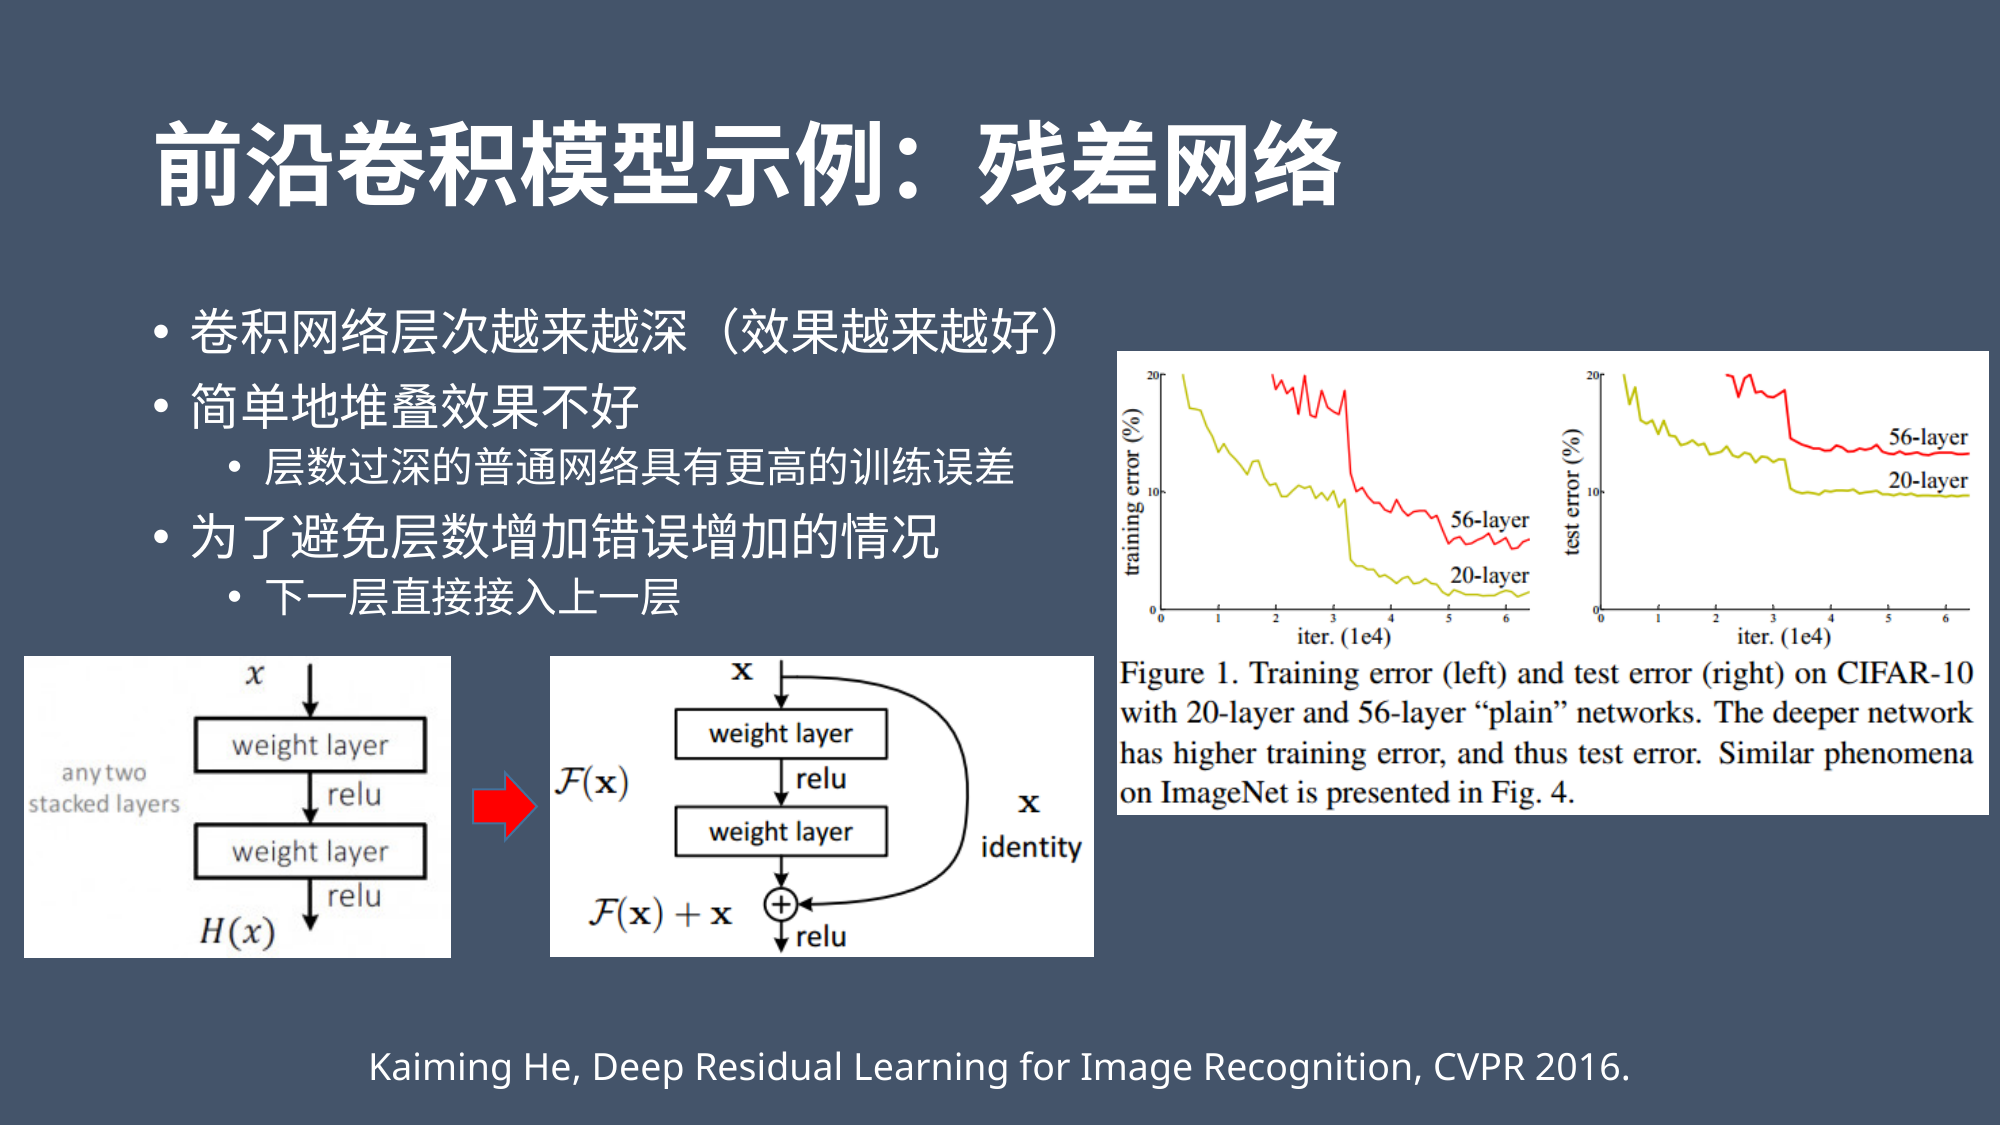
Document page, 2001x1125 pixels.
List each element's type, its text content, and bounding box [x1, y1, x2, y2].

list 卷积网络层次越来越深（效果越来越好） 简单地堆叠效果不好 层数过深的普通网络具有更高的训练误差 为了避免层数增加错误增加的情况 下一层直接接入上一层 [137, 299, 1863, 1014]
title 前沿卷积模型示例：残差网络 [137, 59, 1863, 278]
picture [1116, 351, 1989, 815]
picture [24, 656, 451, 958]
text_box [472, 769, 539, 844]
text_box Kaiming He, Deep Residual Learning for Image Recognition, CVPR 2016. [353, 1035, 1647, 1096]
picture [550, 656, 1094, 957]
